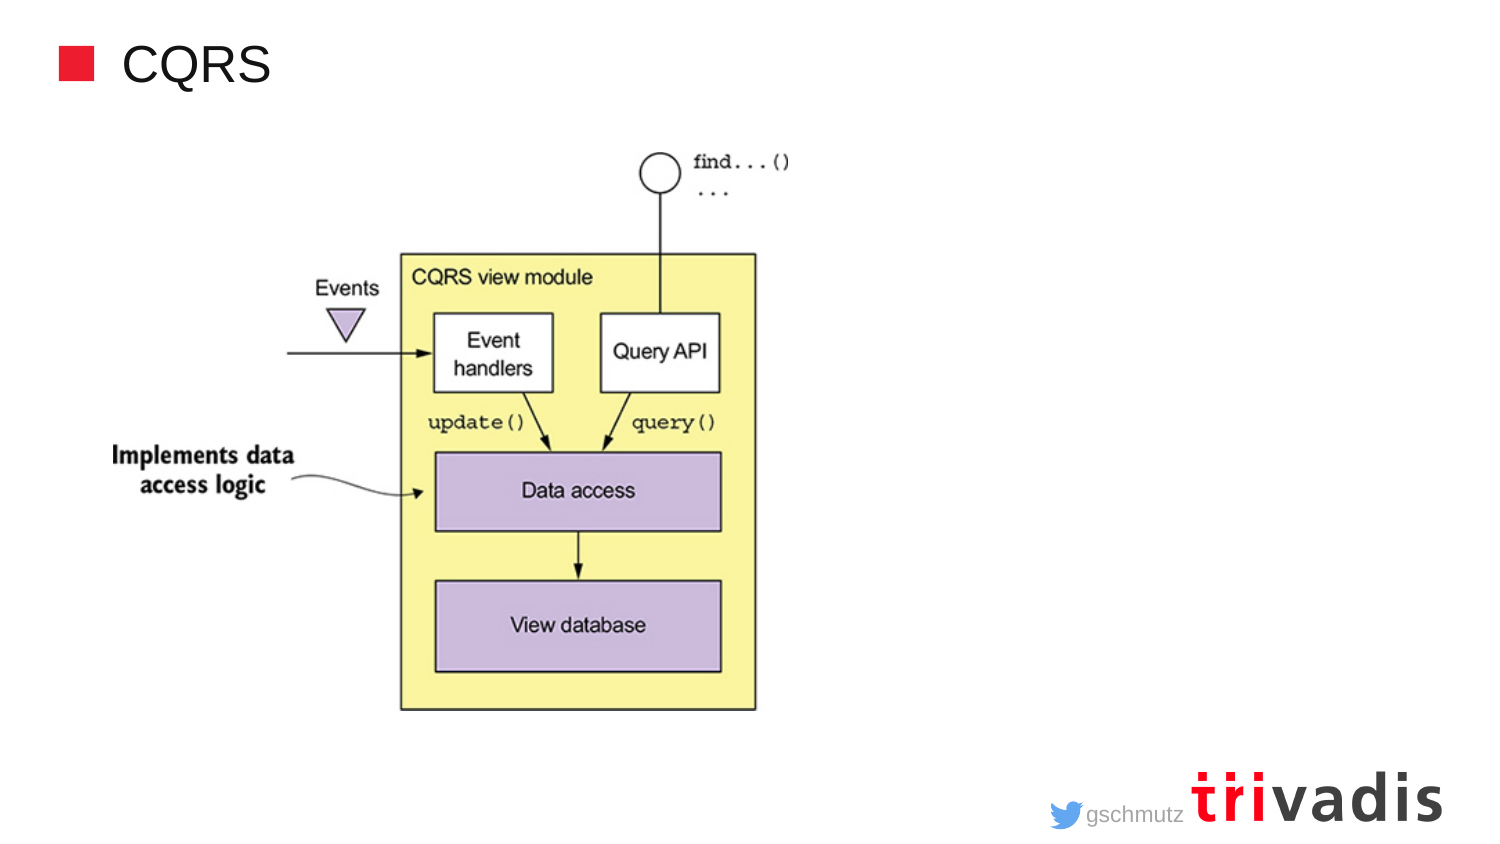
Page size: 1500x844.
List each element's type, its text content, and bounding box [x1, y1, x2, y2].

picture [1045, 796, 1089, 834]
picture [1191, 771, 1442, 823]
picture [113, 151, 788, 712]
title CQRS [103, 20, 1442, 140]
